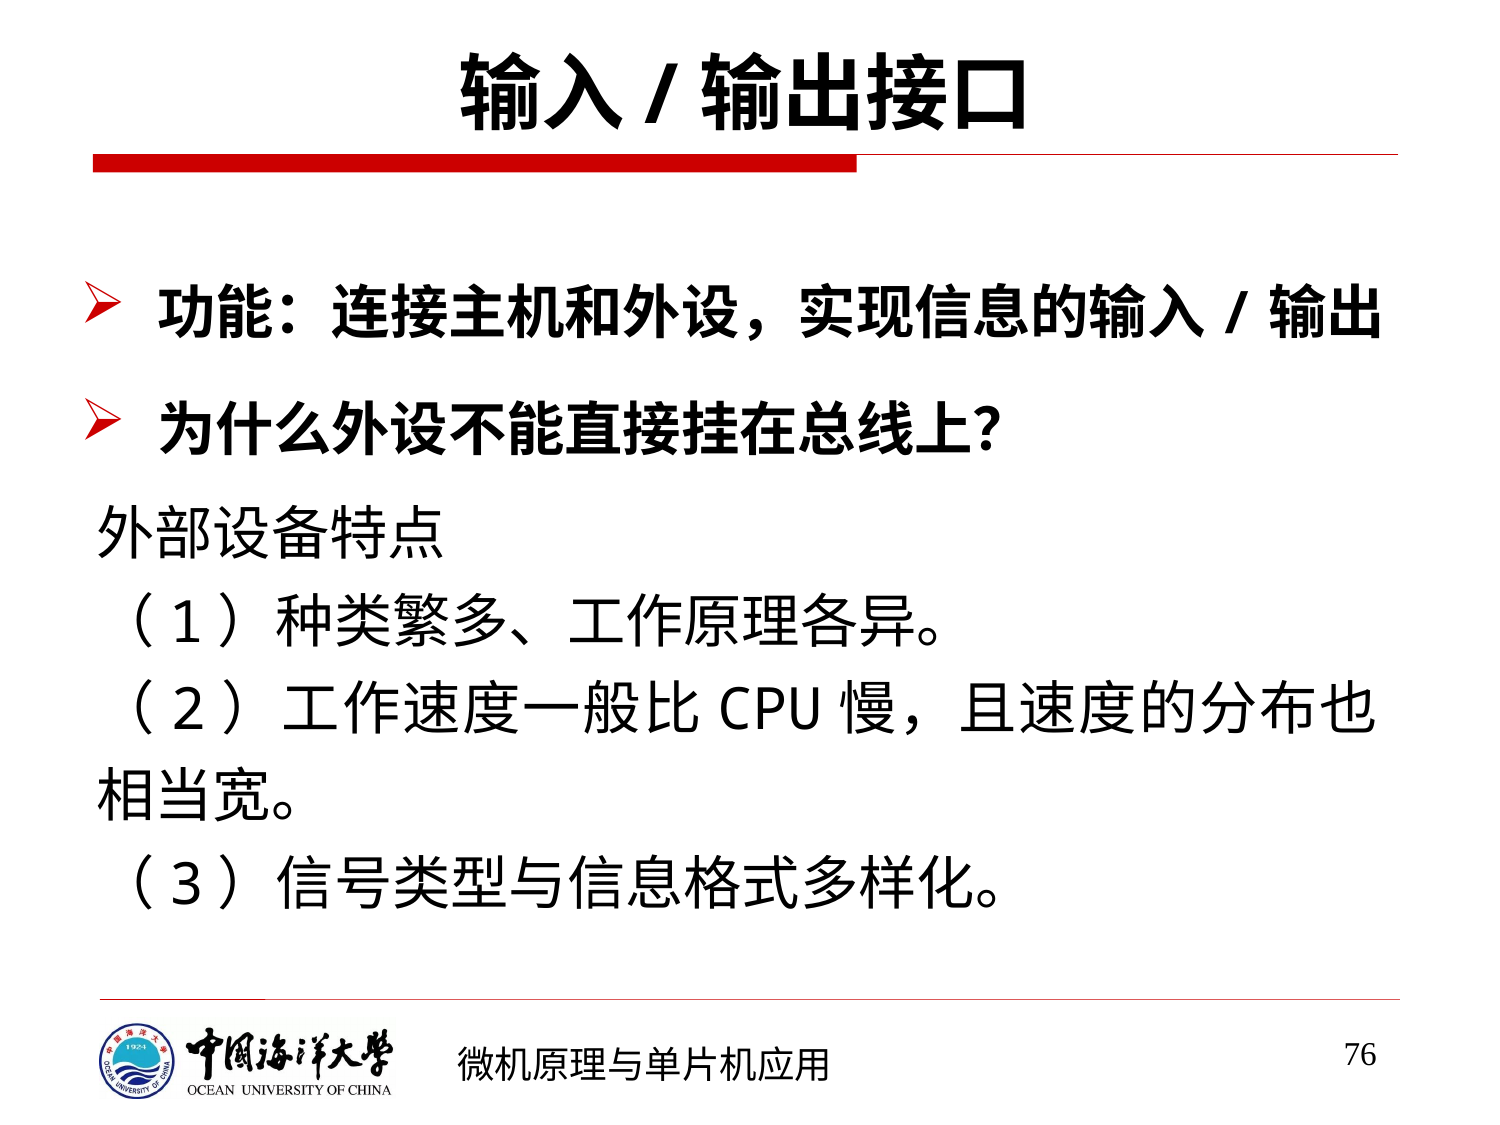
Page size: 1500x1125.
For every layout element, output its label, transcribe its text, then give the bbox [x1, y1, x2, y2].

text_box 外部设备特点 （1）种类繁多、工作原理各异。 （2）工作速度一般比CPU慢，且速度的分布也相当宽。 （3）信号类型与信息格式多样化。 [81, 471, 1393, 924]
picture [99, 1017, 396, 1099]
slide_number 76 [1328, 1024, 1407, 1103]
list 功能：连接主机和外设，实现信息的输入/输出 为什么外设不能直接挂在总线上？ [65, 232, 1500, 447]
title 输入/输出接口 [107, 0, 1383, 148]
